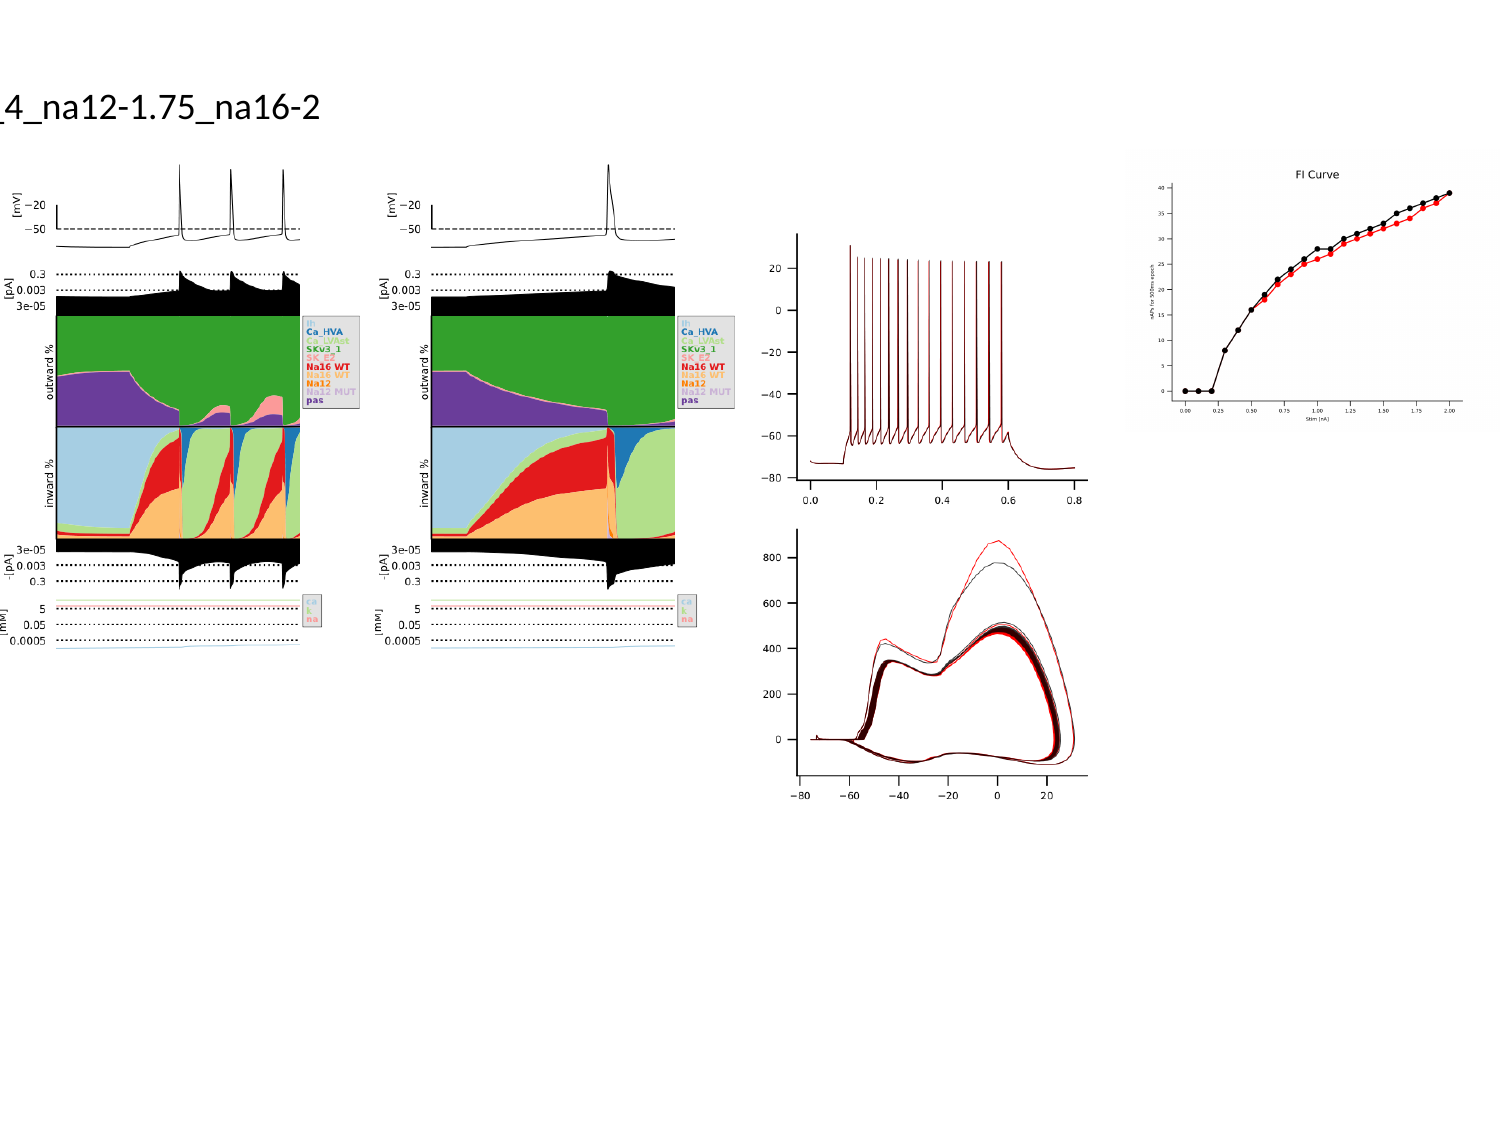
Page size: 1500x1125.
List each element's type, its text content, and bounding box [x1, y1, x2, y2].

text_box mut5_4_na12-1.75_na16-2 [0, 74, 336, 135]
picture [0, 149, 1500, 853]
